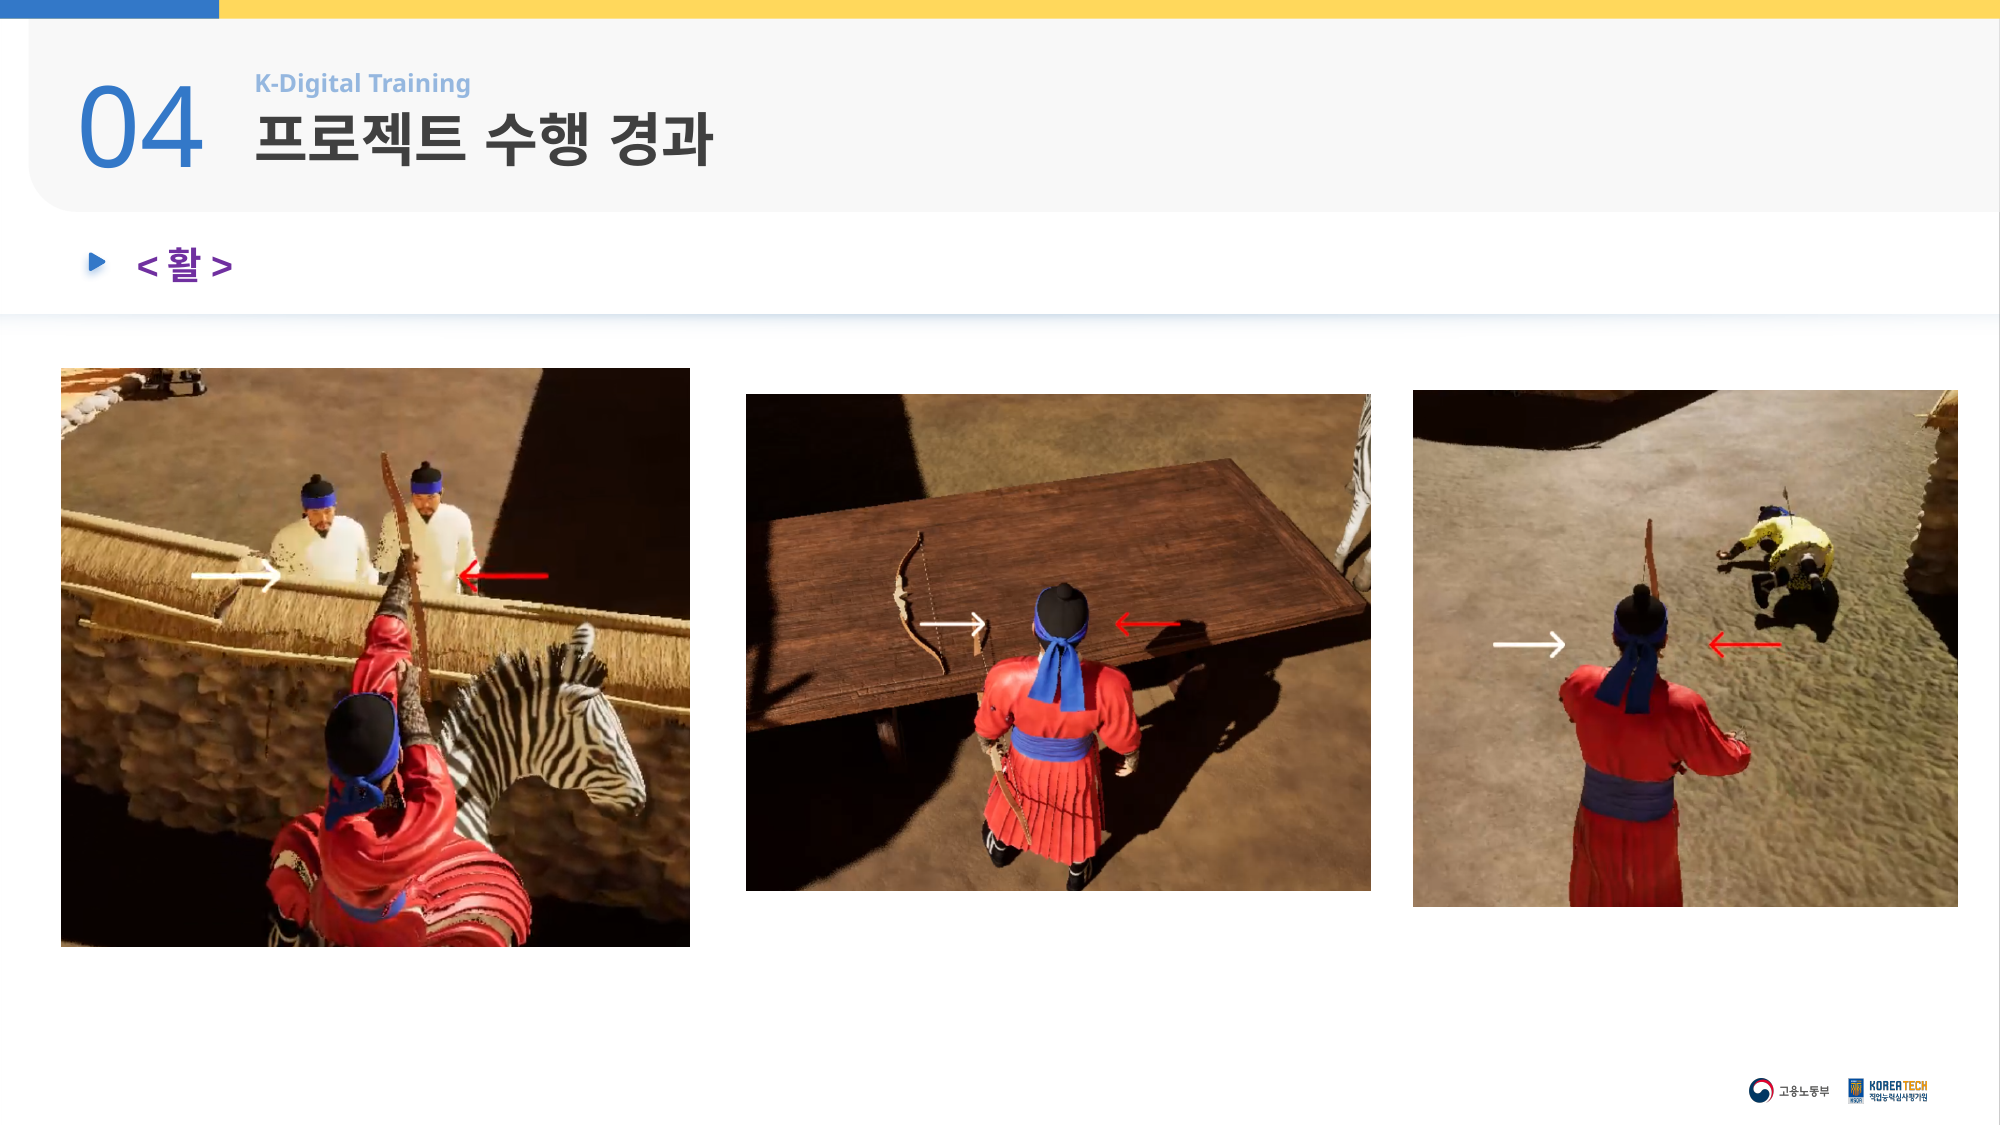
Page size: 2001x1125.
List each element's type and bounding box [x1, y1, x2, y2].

text_box [88, 234, 1816, 296]
text_box [1749, 1078, 1927, 1104]
text_box [61, 54, 1038, 191]
picture [0, 0, 2000, 1125]
